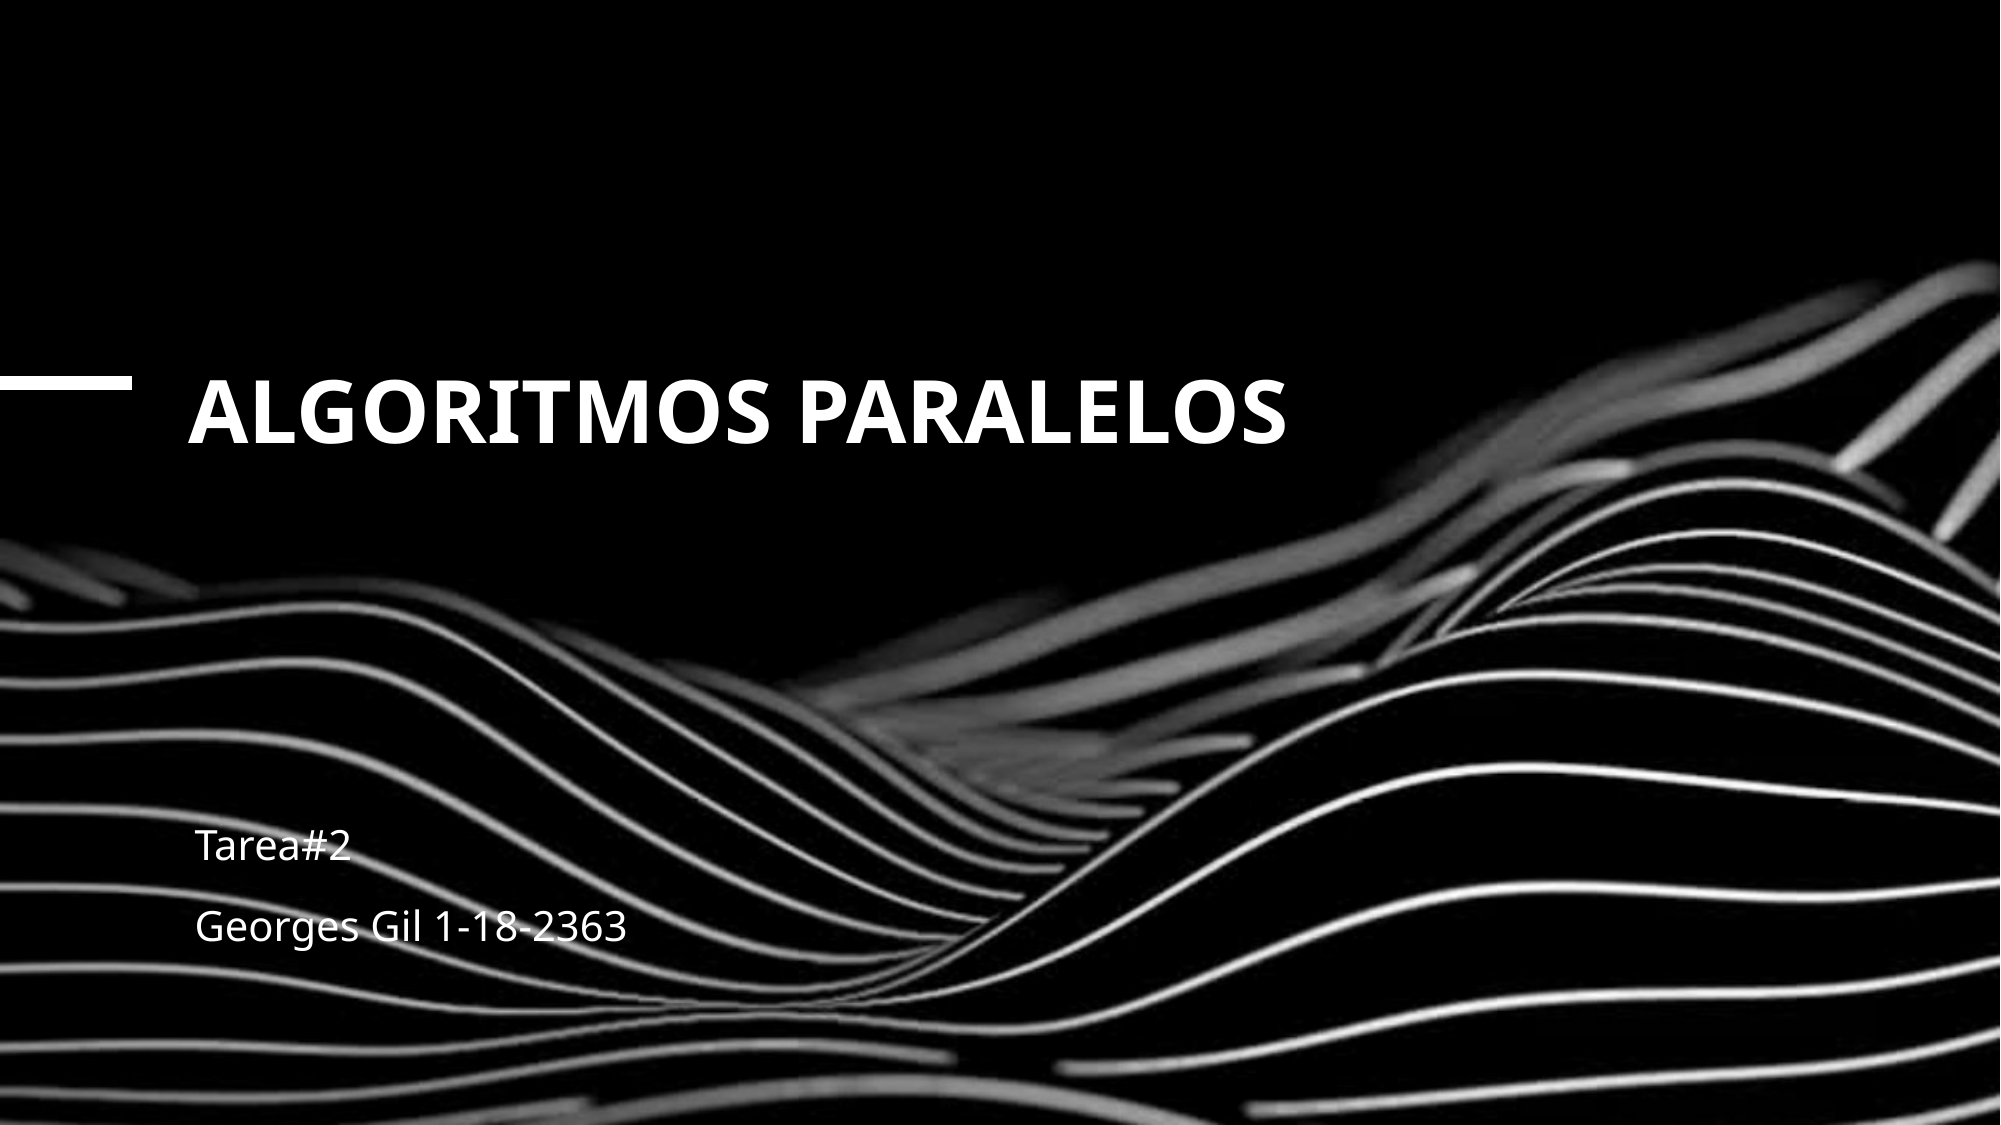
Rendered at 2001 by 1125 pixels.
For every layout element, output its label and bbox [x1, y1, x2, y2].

text_box [0, 0, 2000, 1125]
